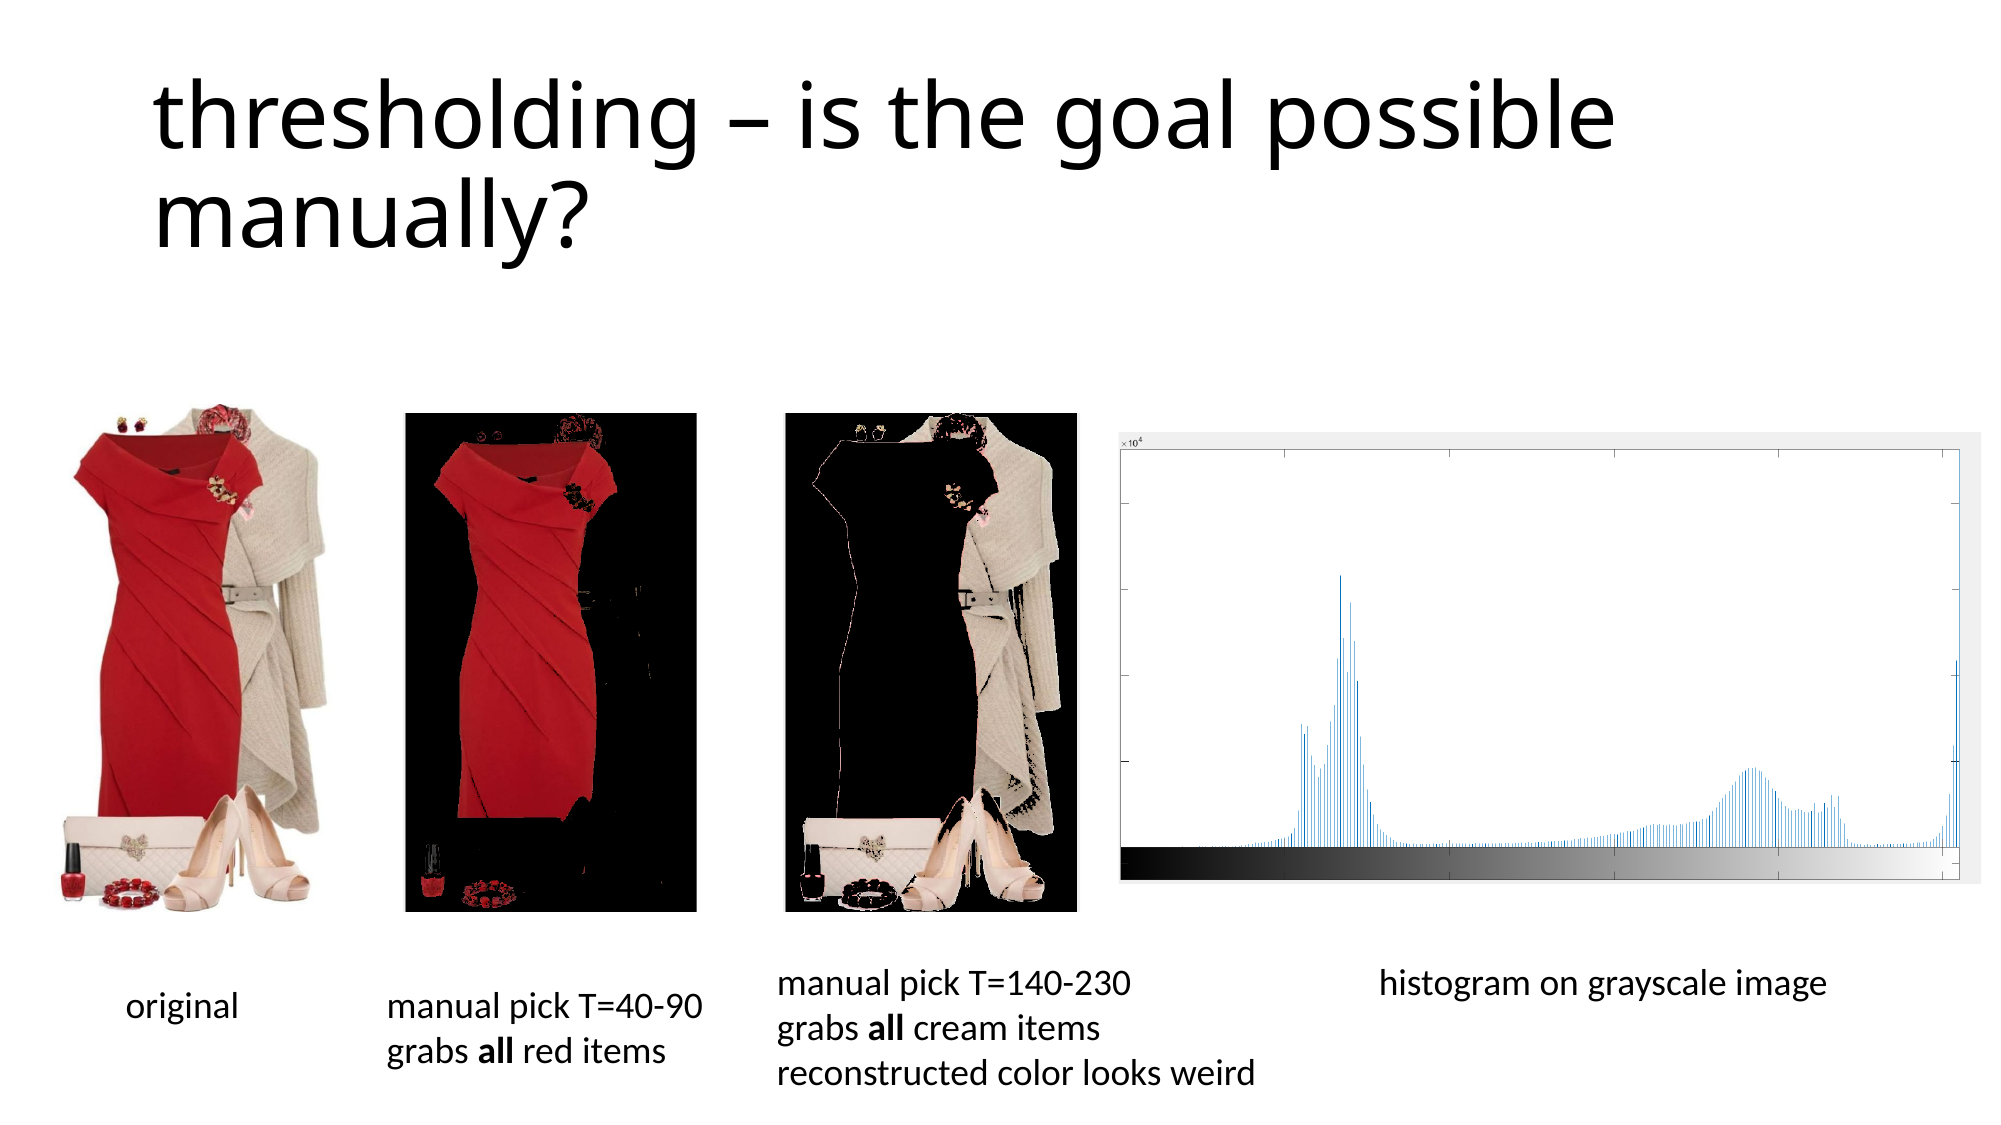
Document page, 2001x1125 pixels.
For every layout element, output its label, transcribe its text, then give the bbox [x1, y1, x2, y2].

picture [783, 413, 1081, 912]
text_box manual pick T=140-230 grabs all cream items reconstructed color looks weird [762, 950, 1283, 1101]
title thresholding – is the goal possible manually? [137, 59, 1863, 278]
picture [402, 413, 697, 912]
text_box histogram on grayscale image [1363, 950, 1863, 1011]
picture [45, 404, 343, 912]
picture [1118, 432, 1982, 884]
text_box manual pick T=40-90 grabs all red items [371, 973, 729, 1079]
text_box original [110, 973, 307, 1034]
